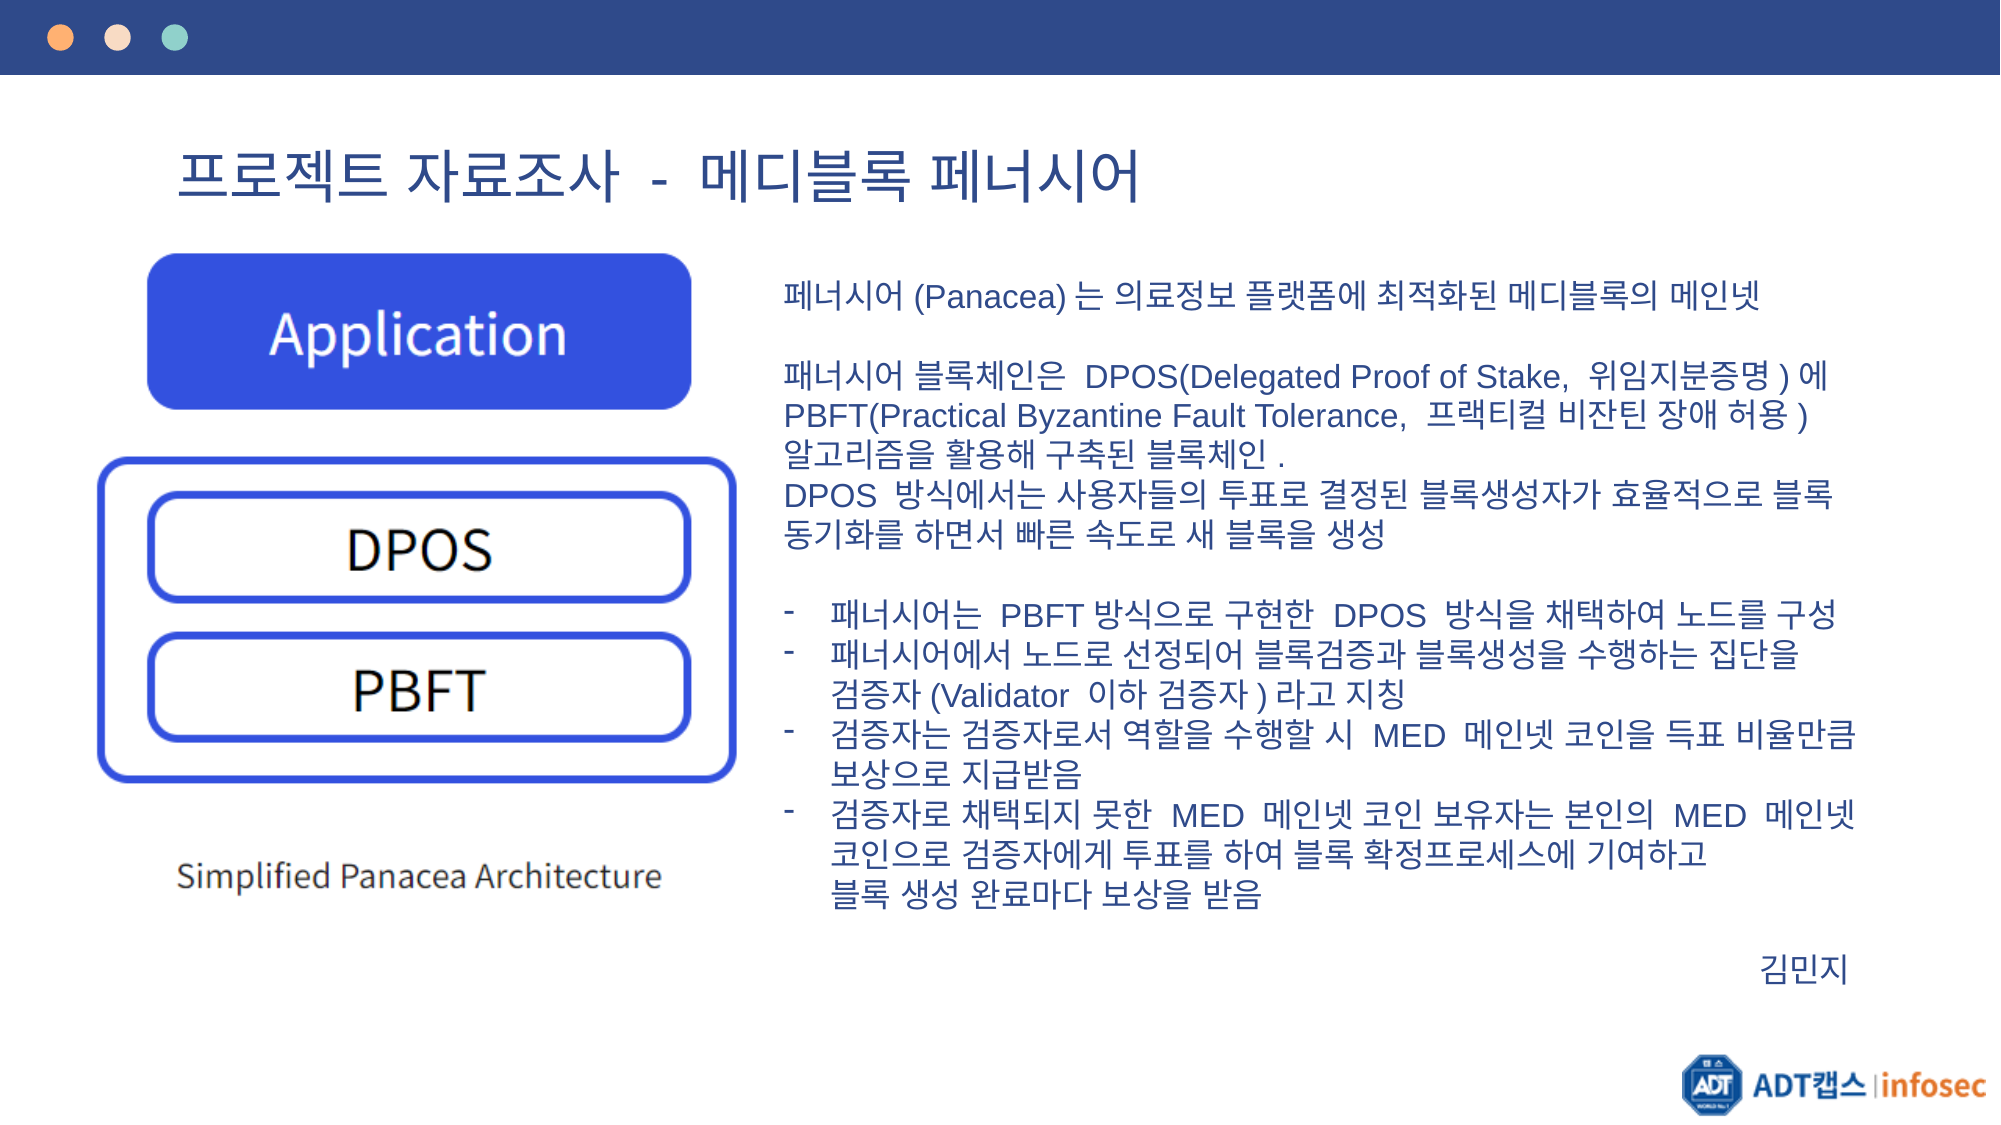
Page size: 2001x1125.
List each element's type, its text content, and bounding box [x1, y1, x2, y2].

title 프로젝트 자료조사 - 메디블록 페너시어 [156, 120, 1844, 223]
text_box 김민지 [1744, 941, 1986, 997]
text_box 페너시어(Panacea)는 의료정보 플랫폼에 최적화된 메디블록의 메인넷 패너시어 블록체인은 DPOS(Delegated Proof of Stake, 위임지분증명)에 PBFT(Practical Byzantine Fault Tolerance, 프랙티컬 비잔틴 장애 허용) 알고리즘을 활용해 구축된 블록체인. DPOS 방식에서는 사용자들의 투표로 결정된 블록생성자가 효율적으로 블록 동기화를 하면서 빠른 속도로 새 블록을 생성 패너시어는 PBFT방식으로 구현한 DPOS 방식을 채택하여 노드를 구성 패너시어에서 노드로 선정되어 블록검증과 블록생성을 수행하는 집단을 검증자(Validator 이하 검증자)라고 지칭 검증자는 검증자로서 역할을 수행할 시 MED 메인넷 코인을 득표 비율만큼 보상으로 지급받음 검증자로 채택되지 못한 MED 메인넷 코인 보유자는 본인의 MED 메인넷 코인으로 검증자에게 투표를 하여 블록 확정프로세스에 기여하고 블록 생성 완료마다 보상을 받음 [768, 267, 1954, 961]
picture [70, 222, 769, 914]
picture [1682, 1052, 1986, 1118]
